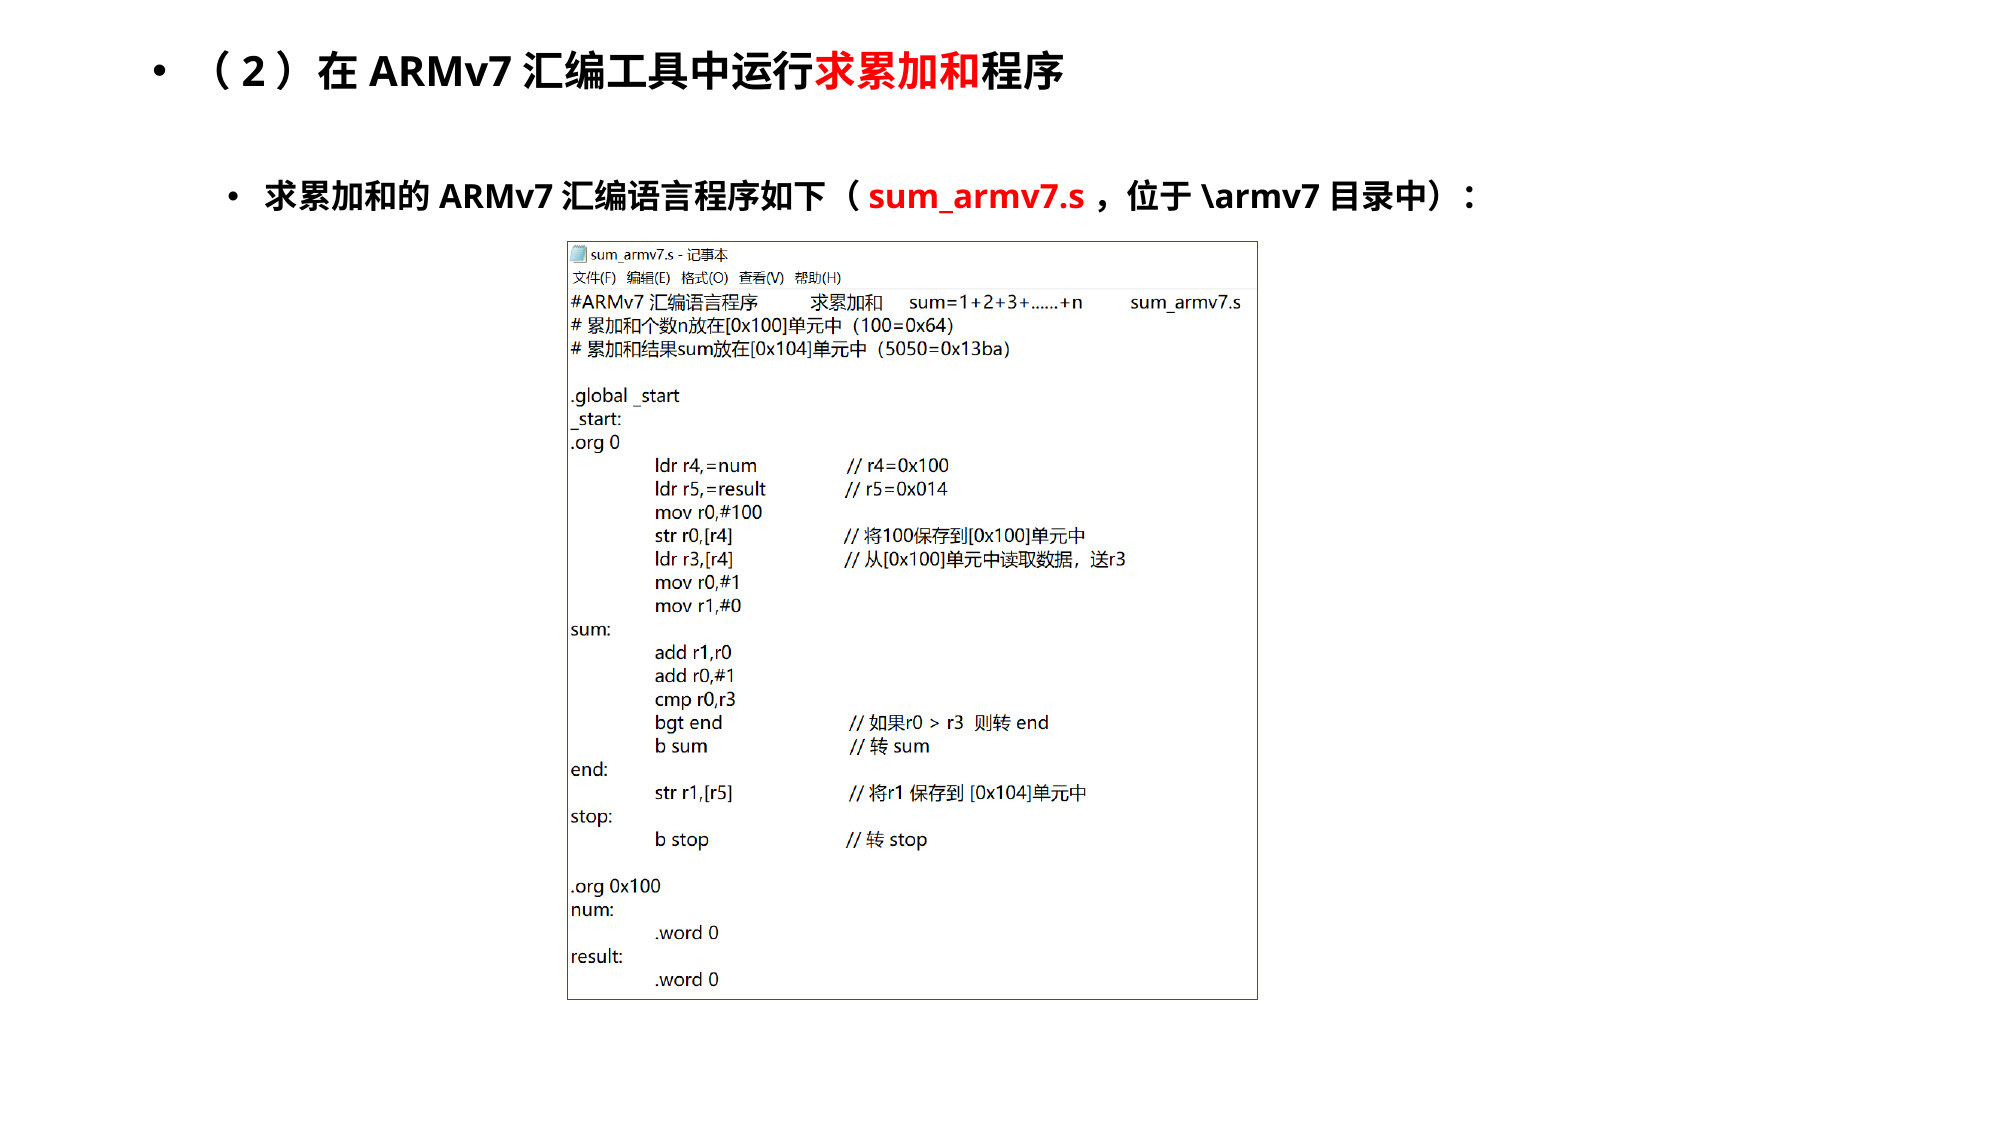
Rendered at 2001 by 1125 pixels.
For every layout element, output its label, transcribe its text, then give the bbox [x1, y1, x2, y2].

picture [567, 241, 1258, 1000]
list （2）在ARMv7汇编工具中运行求累加和程序 求累加和的ARMv7汇编语言程序如下（sum_armv7.s，位于\armv7目录中）： [137, 42, 1863, 757]
